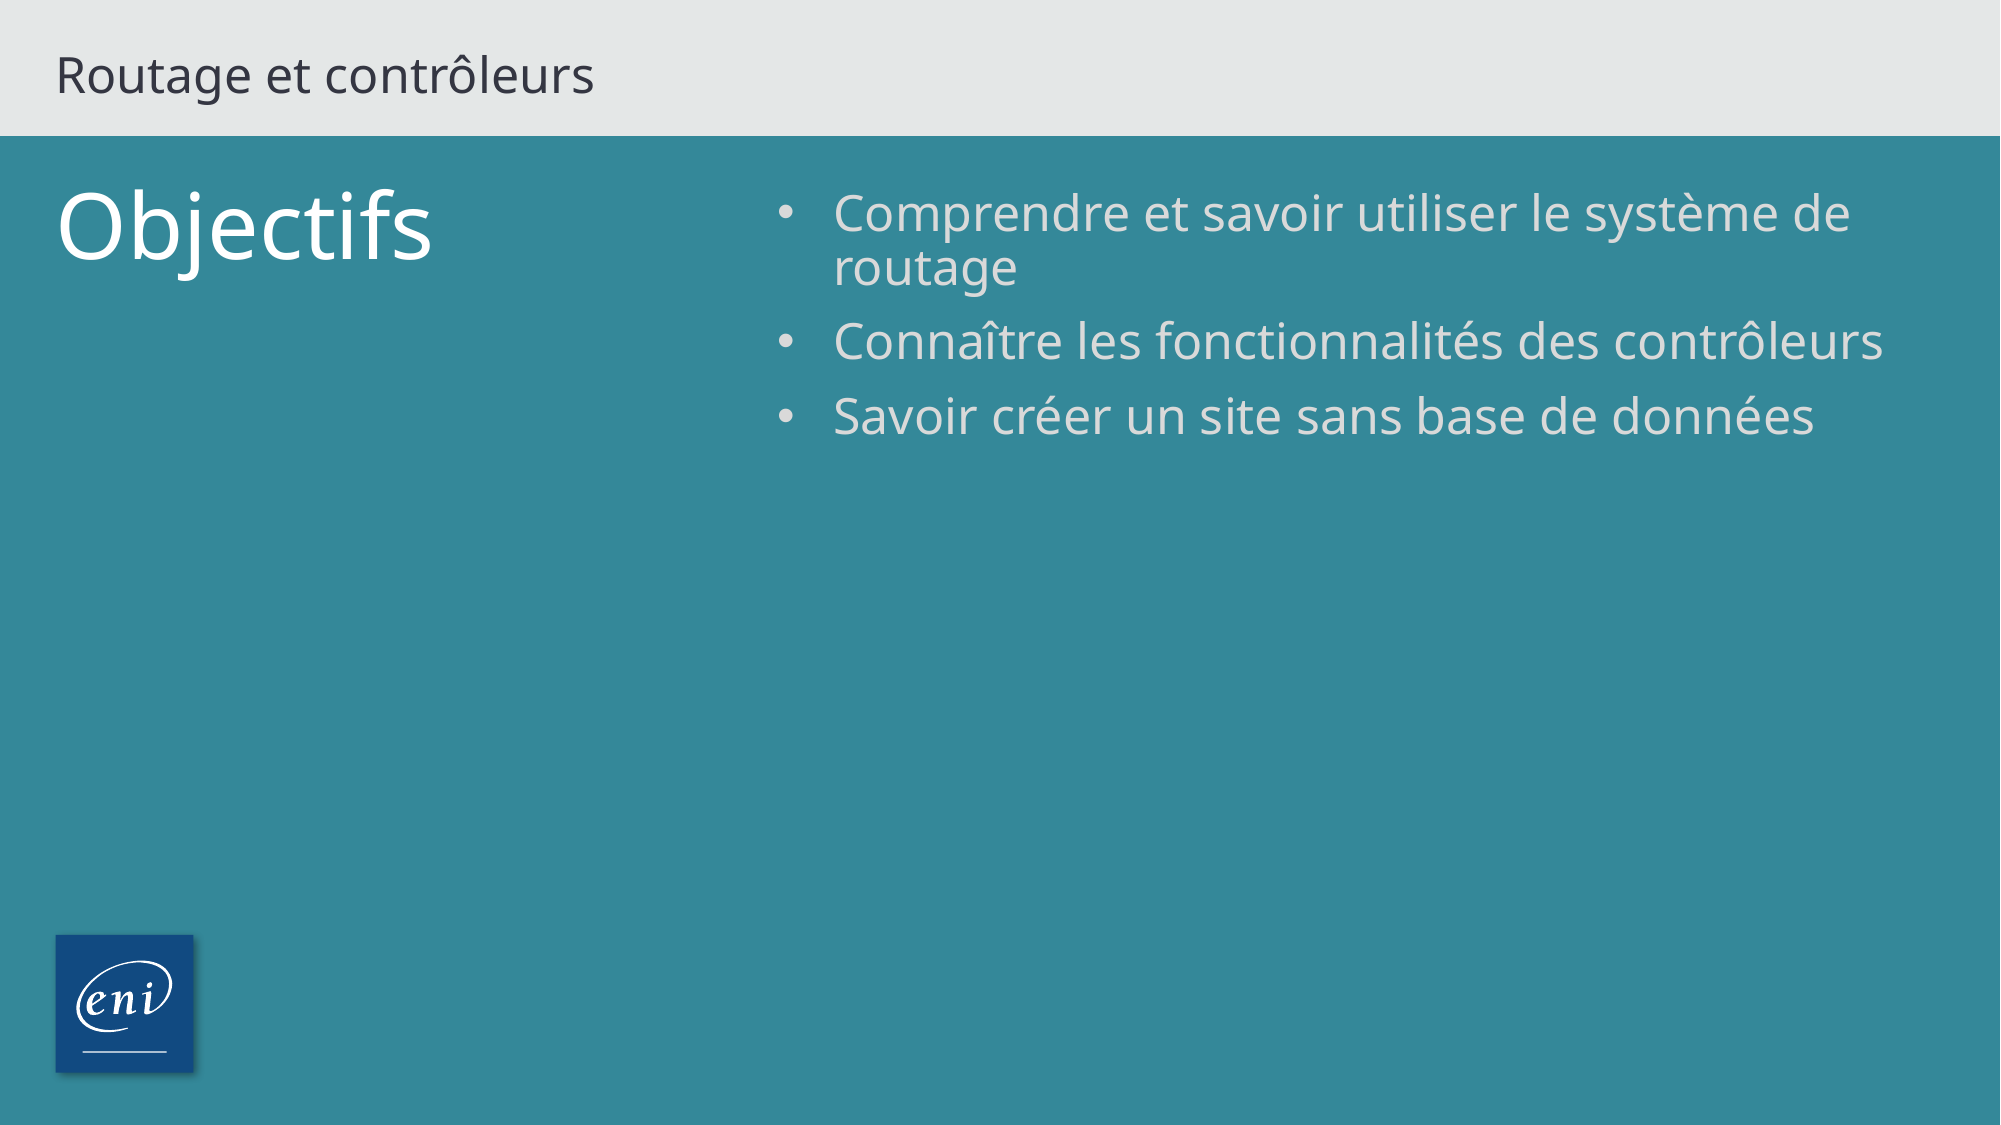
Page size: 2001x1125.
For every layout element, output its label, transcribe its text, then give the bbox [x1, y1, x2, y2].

list Comprendre et savoir utiliser le système de routage Connaître les fonctionnalités des contrôleurs Savoir créer un site sans base de données [762, 180, 1952, 792]
list Routage et contrôleurs [55, 31, 967, 105]
title Objectifs [55, 180, 659, 580]
